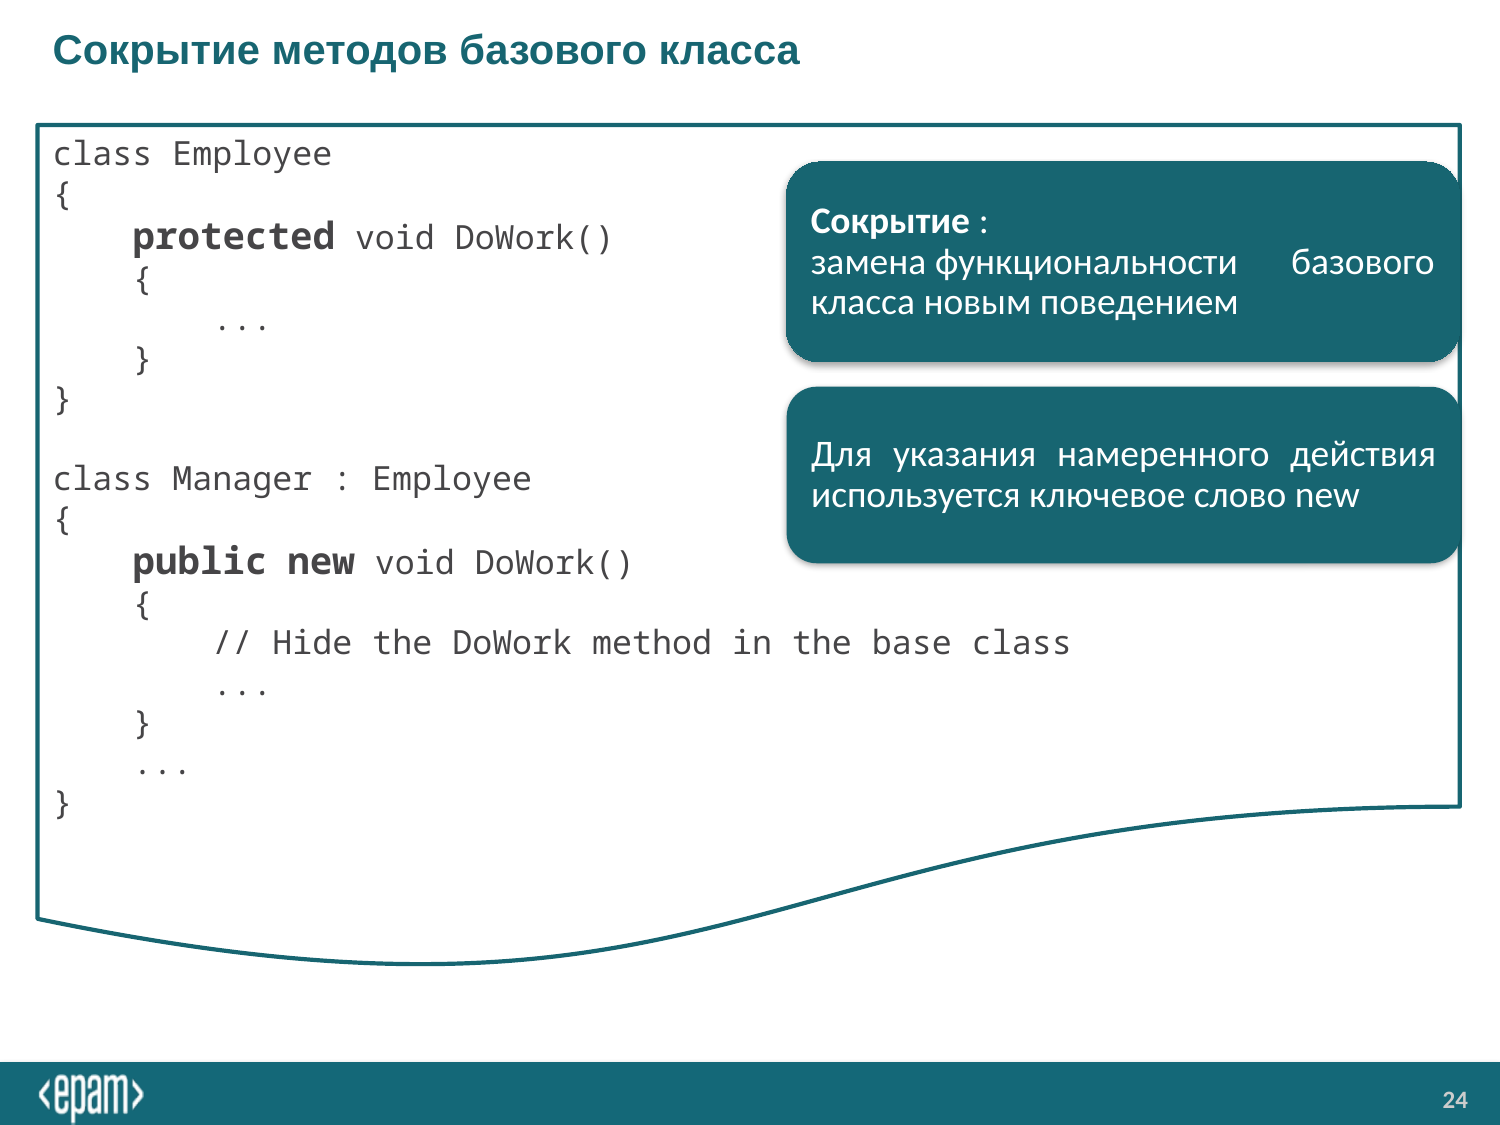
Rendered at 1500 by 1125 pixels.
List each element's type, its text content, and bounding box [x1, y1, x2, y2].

text_box Для указания намеренного действия используется ключевое слово new [786, 386, 1461, 564]
title Сокрытие методов базового класса [0, 0, 1500, 95]
picture [38, 1074, 144, 1125]
text_box Сокрытие : замена функциональности базового класса новым поведением [786, 161, 1460, 362]
text_box class Employee { protected void DoWork() { ... } } class Manager : Employee { public new void DoWork() { // Hide the DoWork method in the base class ... } ... } [35, 122, 1462, 967]
